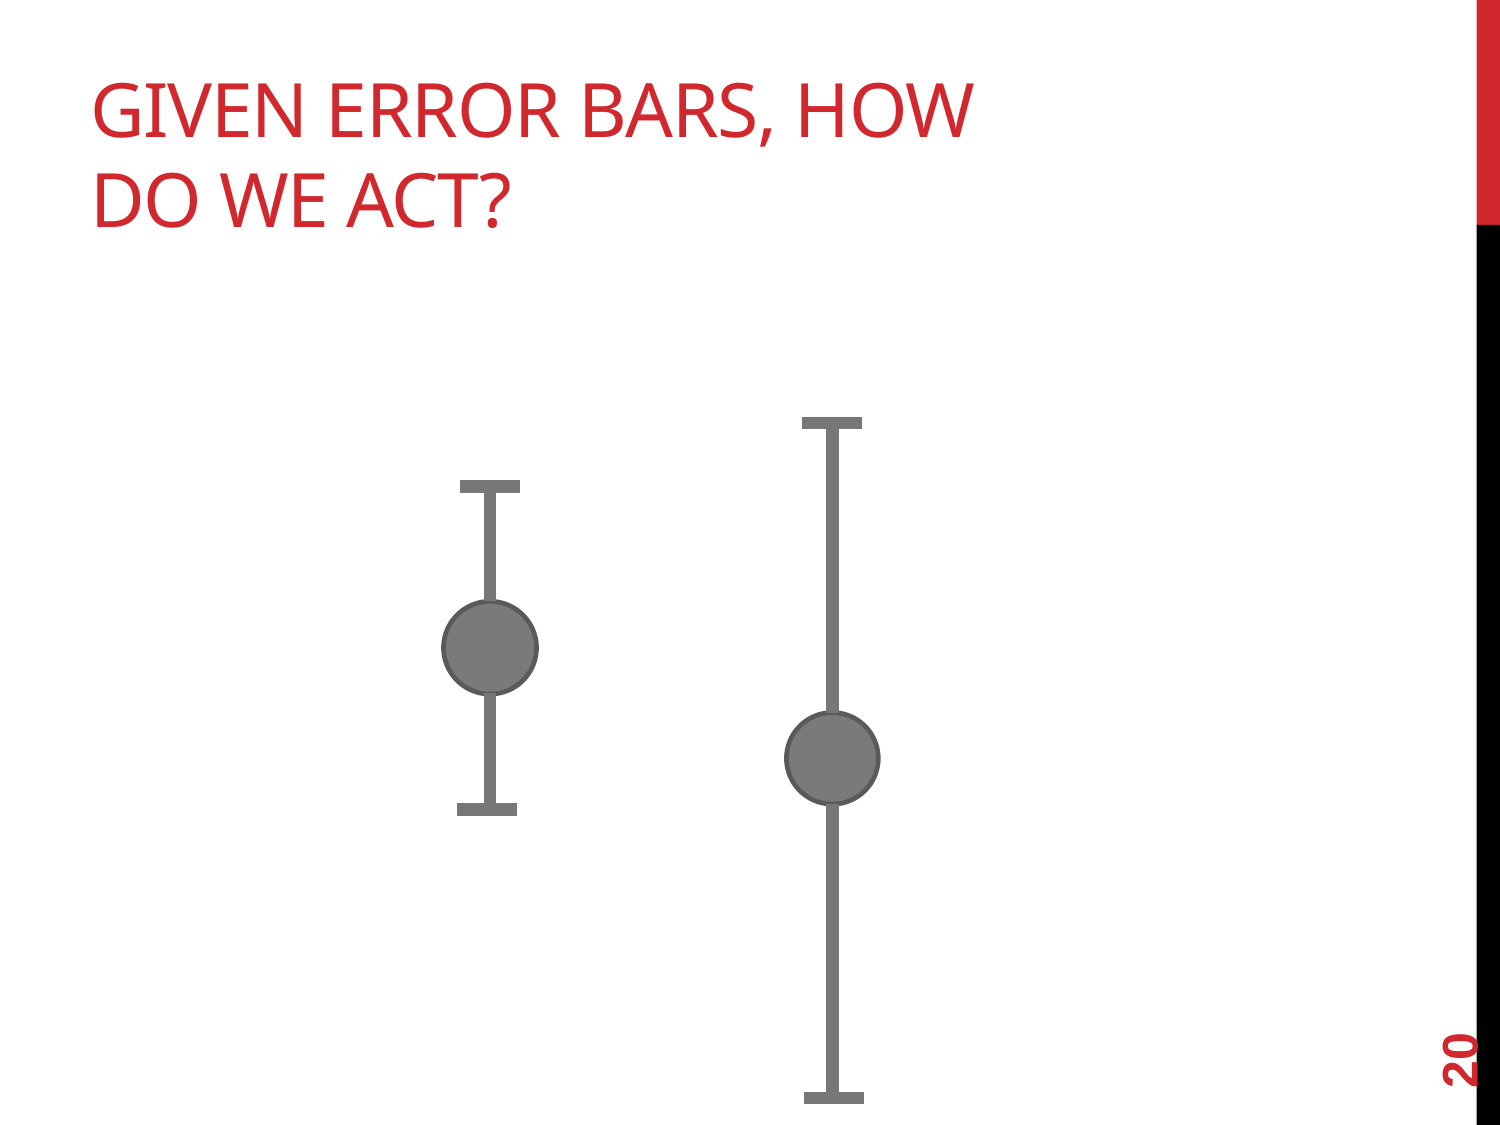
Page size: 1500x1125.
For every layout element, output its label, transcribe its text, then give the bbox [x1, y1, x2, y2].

title Given Error bars, how do we act? [75, 25, 1025, 250]
text_box [441, 599, 539, 697]
slide_number 20 [1427, 887, 1488, 1104]
text_box [784, 710, 881, 807]
